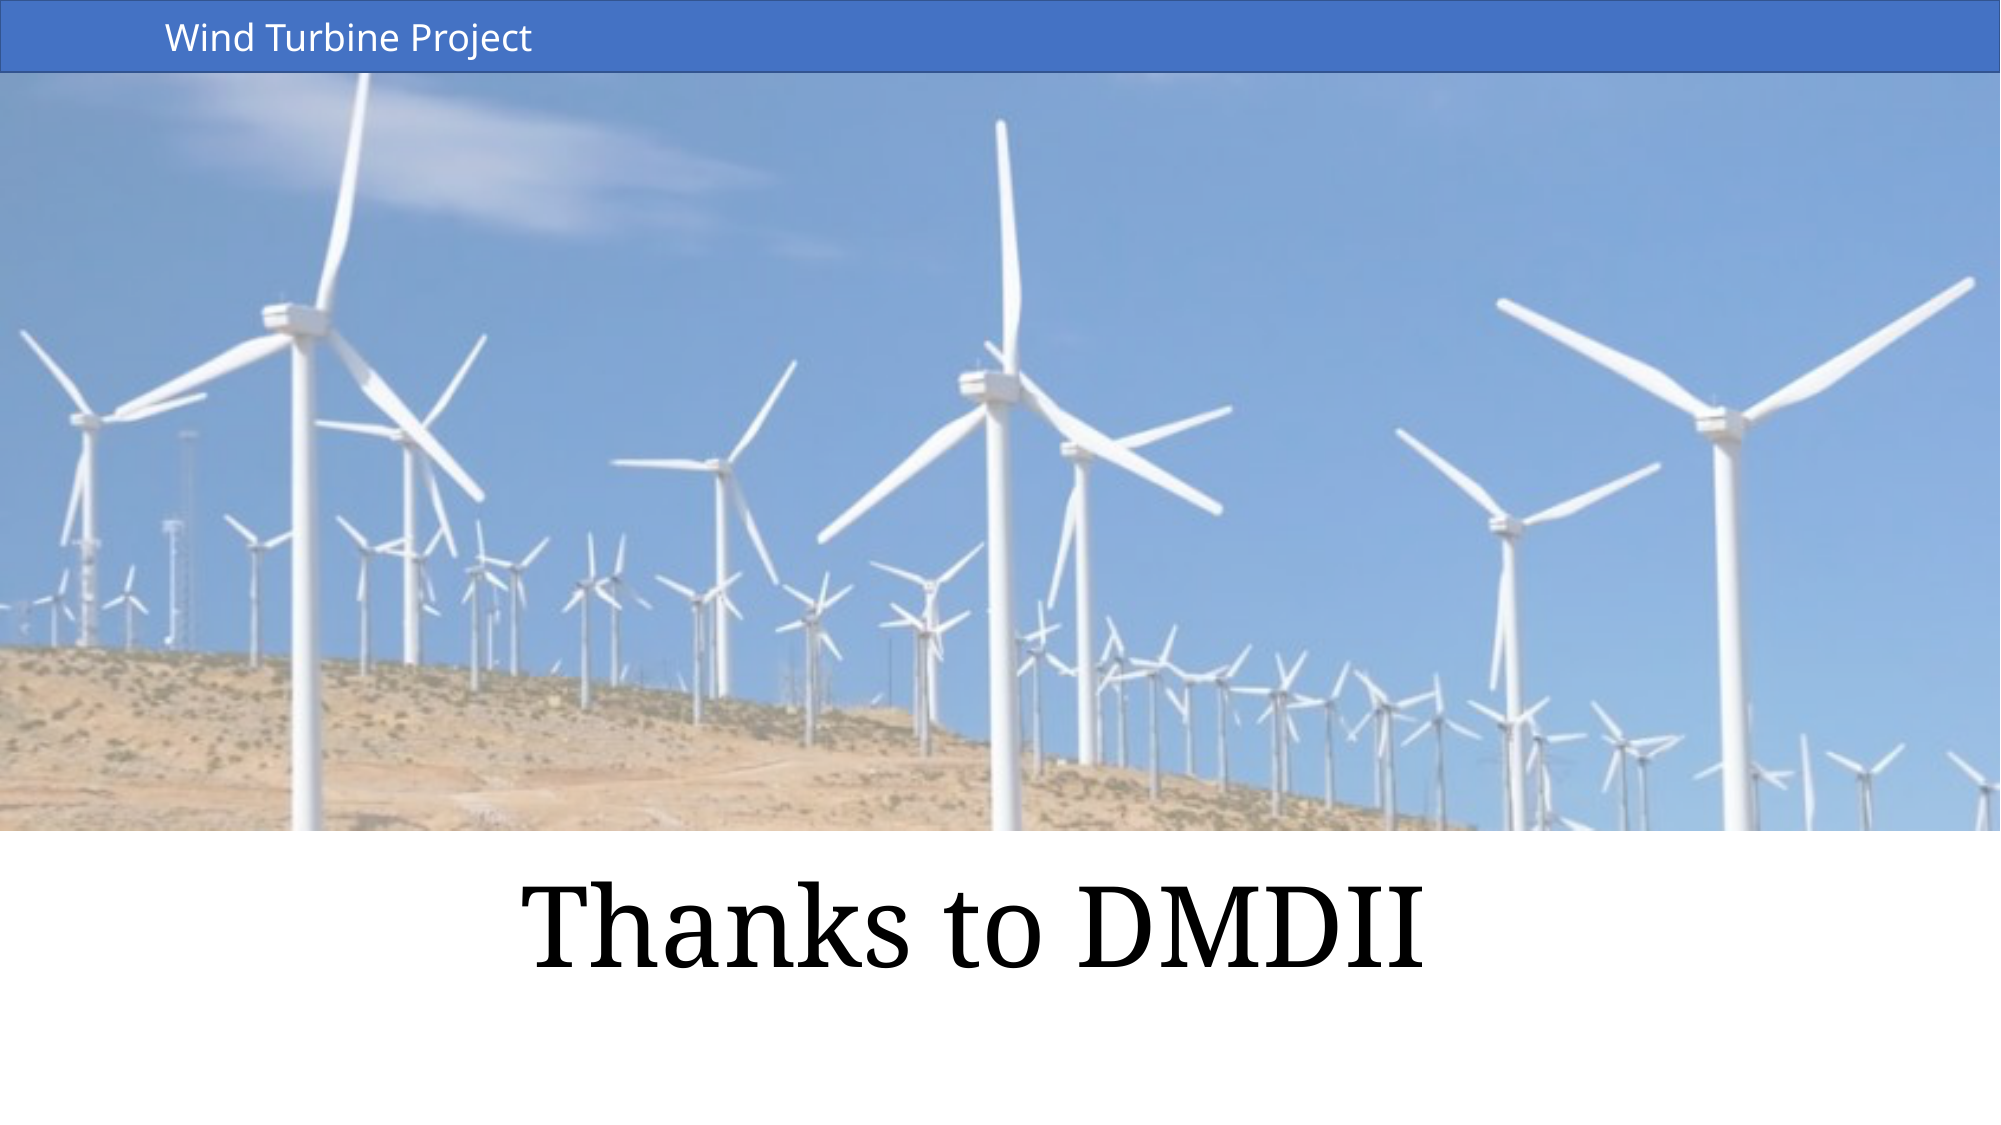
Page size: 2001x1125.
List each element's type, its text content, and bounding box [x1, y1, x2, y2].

text_box Thanks to DMDII [110, 847, 1838, 998]
picture [0, 72, 2000, 831]
text_box Wind Turbine Project [0, 0, 2000, 72]
